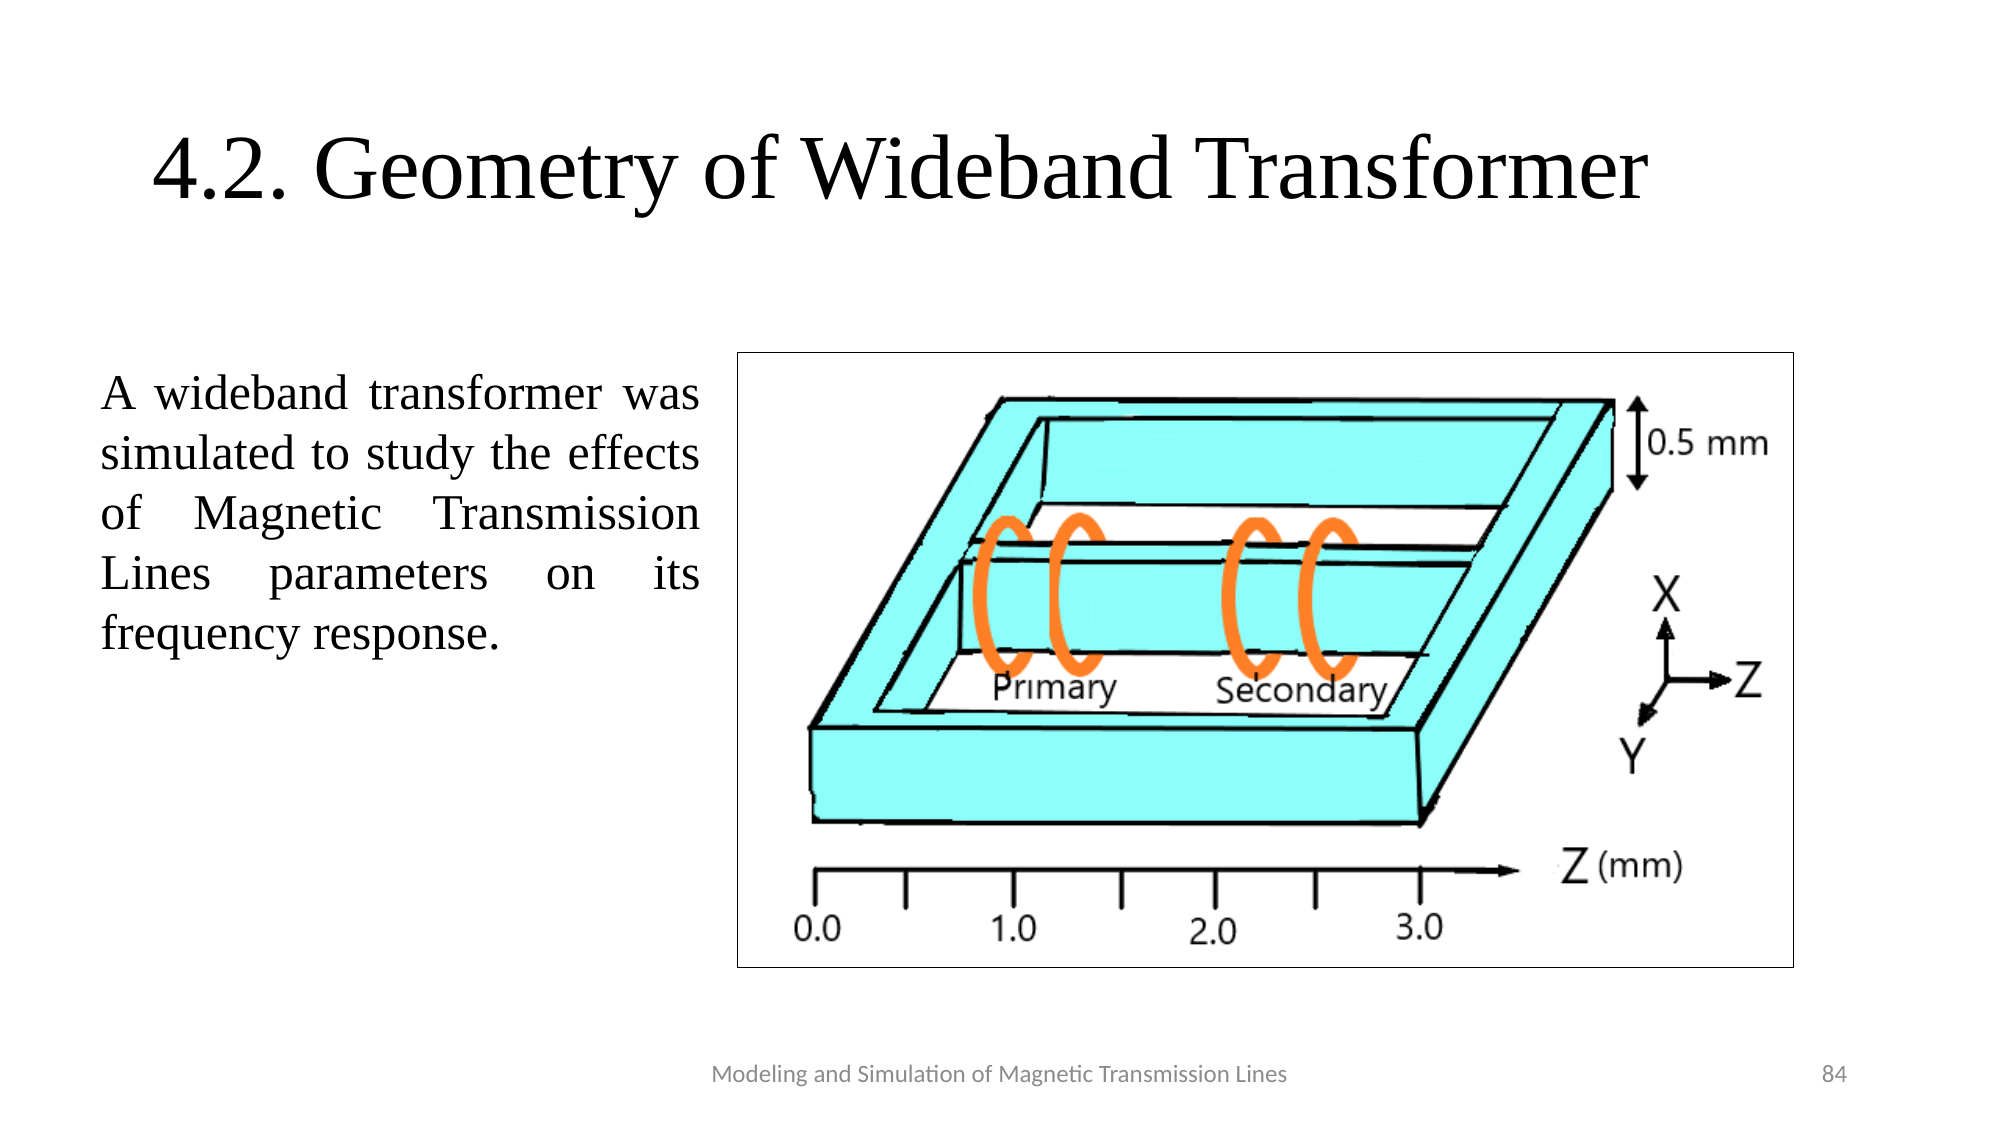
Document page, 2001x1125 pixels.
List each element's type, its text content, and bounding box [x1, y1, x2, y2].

slide_number 84 [1412, 1042, 1863, 1103]
text_box A wideband transformer was simulated to study the effects of Magnetic Transmission Lines parameters on its frequency response. [85, 352, 716, 667]
title 4.2. Geometry of Wideband Transformer [137, 59, 1863, 278]
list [737, 352, 1794, 968]
footer Modeling and Simulation of Magnetic Transmission Lines [662, 1042, 1338, 1103]
